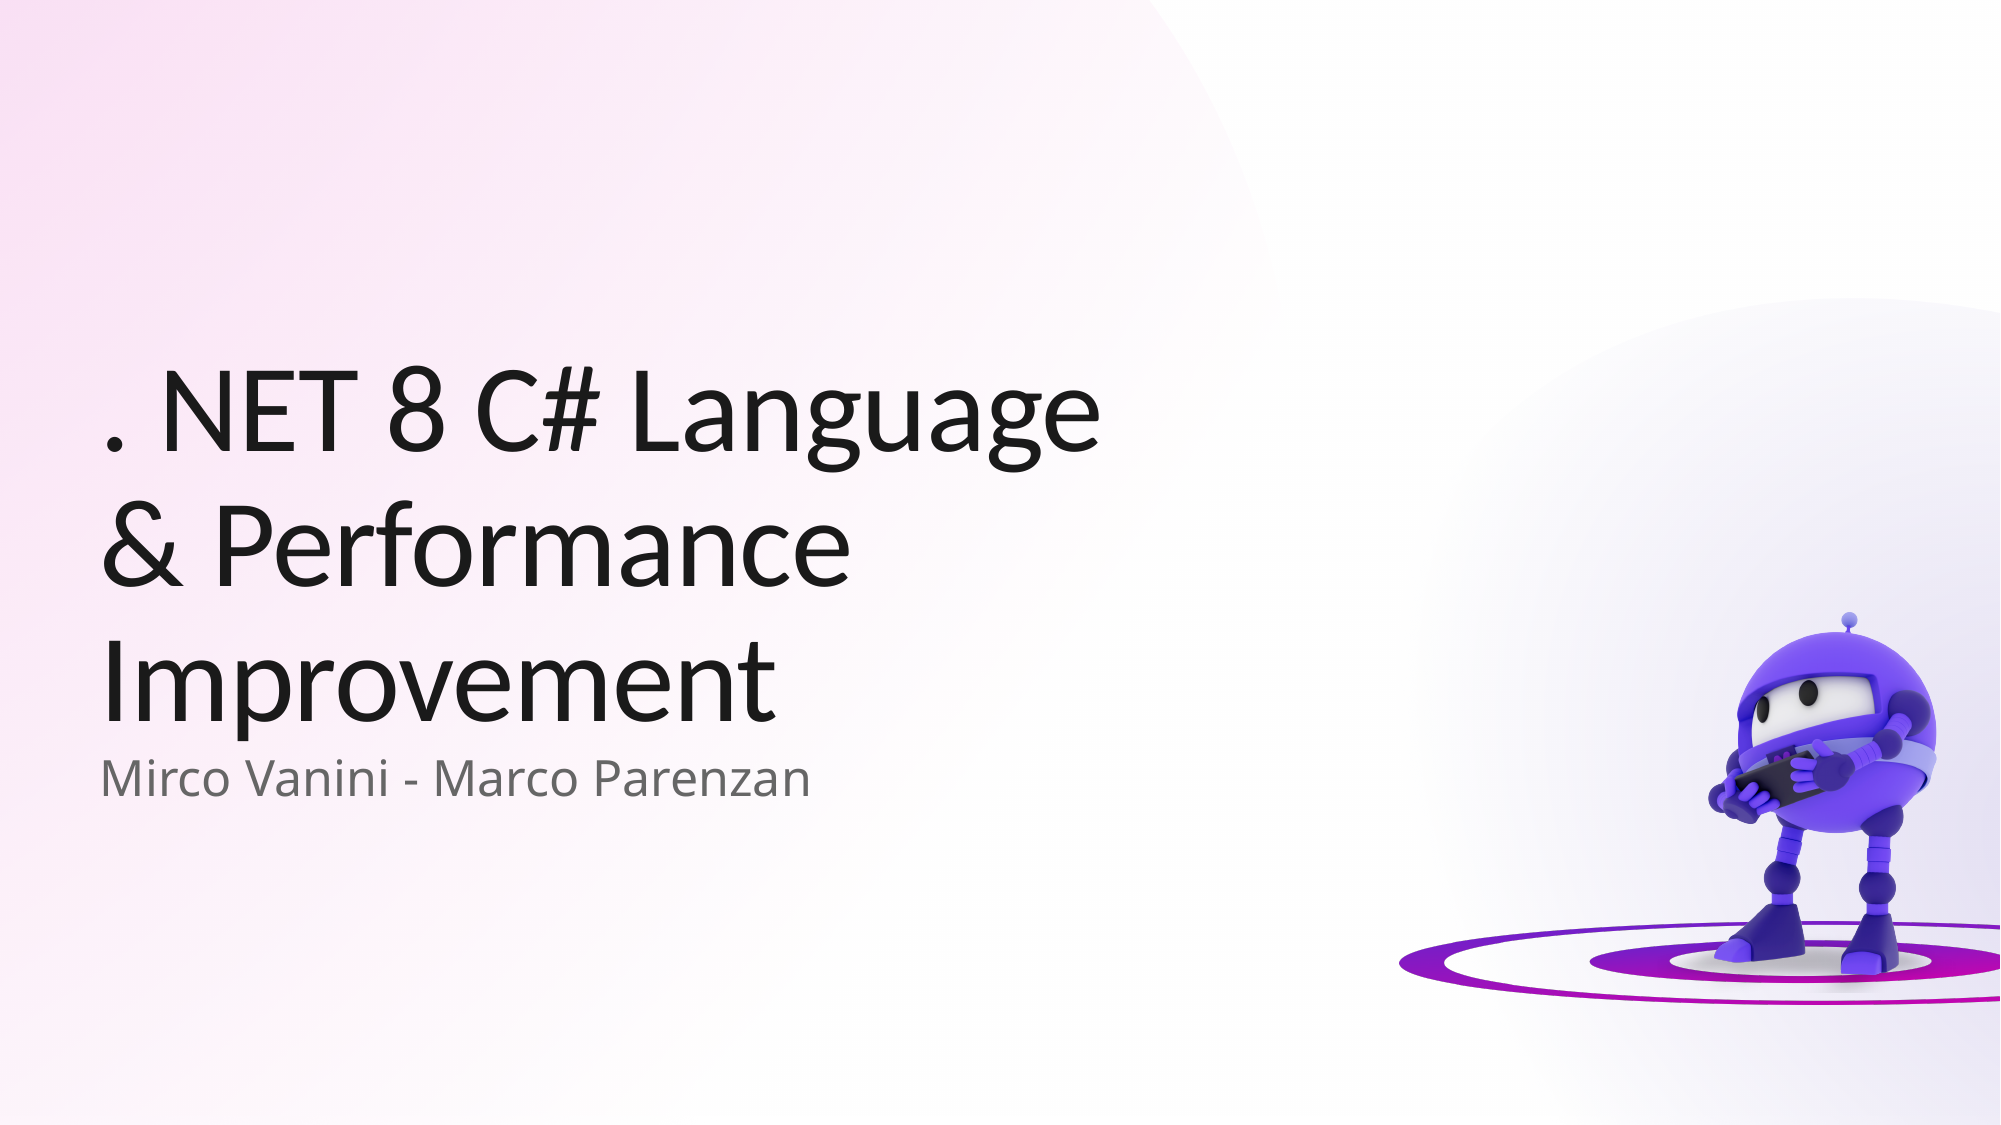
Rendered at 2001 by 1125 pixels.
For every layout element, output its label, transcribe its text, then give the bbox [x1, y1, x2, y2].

list Mirco Vanini - Marco Parenzan [99, 752, 1399, 999]
picture [0, 0, 2001, 1125]
title . NET 8 C# Language & Performance Improvement [99, 99, 1399, 749]
